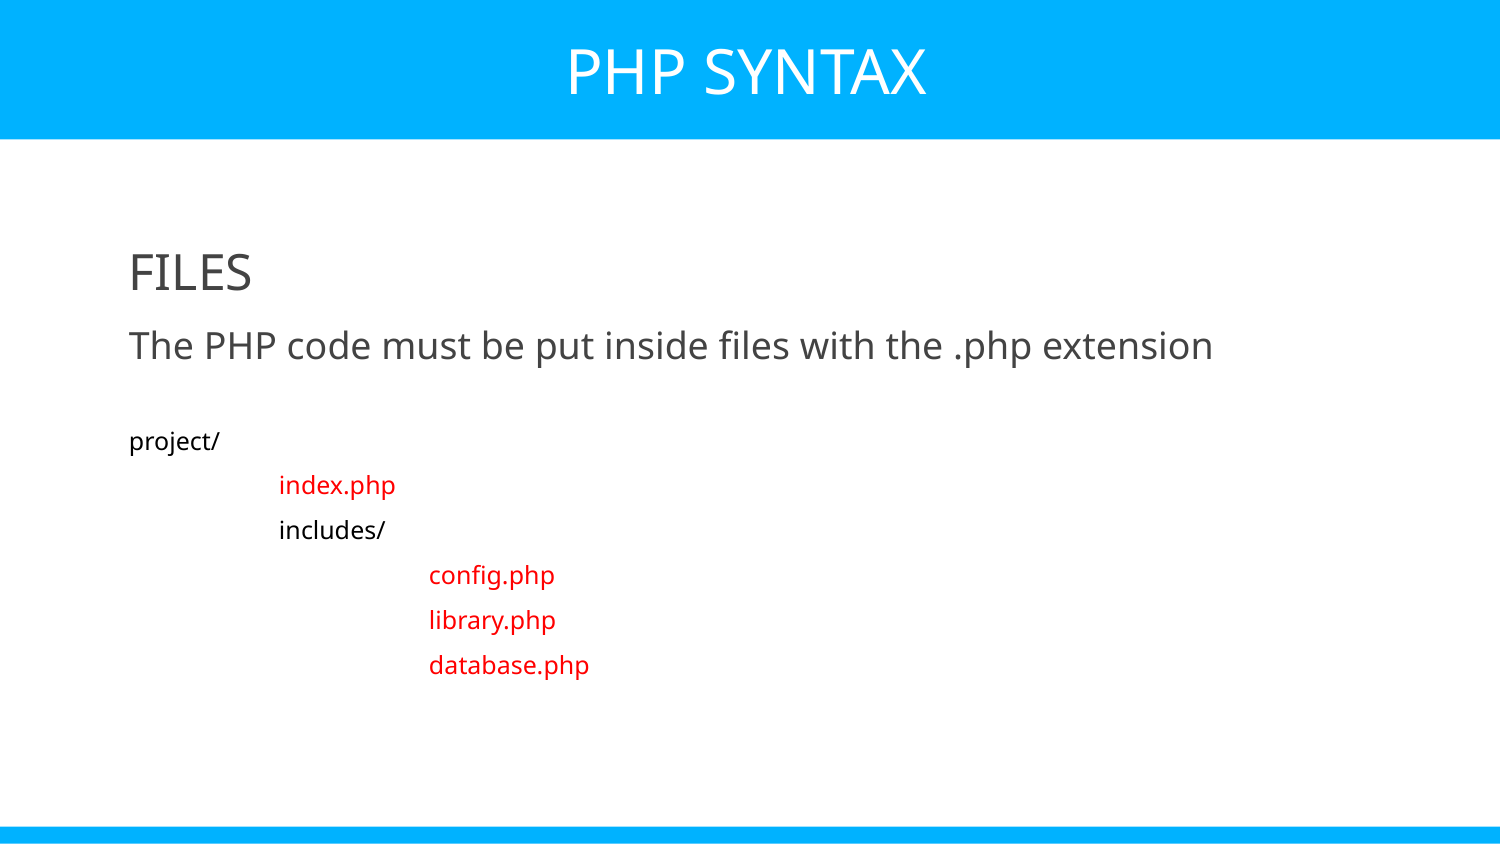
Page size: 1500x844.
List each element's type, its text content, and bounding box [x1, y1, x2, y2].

text_box project/ index.php includes/ config.php library.php database.php [113, 395, 1379, 786]
text_box [0, 826, 1500, 844]
text_box PHP SYNTAX [26, 17, 1466, 117]
text_box [0, 0, 1500, 140]
text_box FILES The PHP code must be put inside files with the .php extension [113, 194, 1393, 393]
